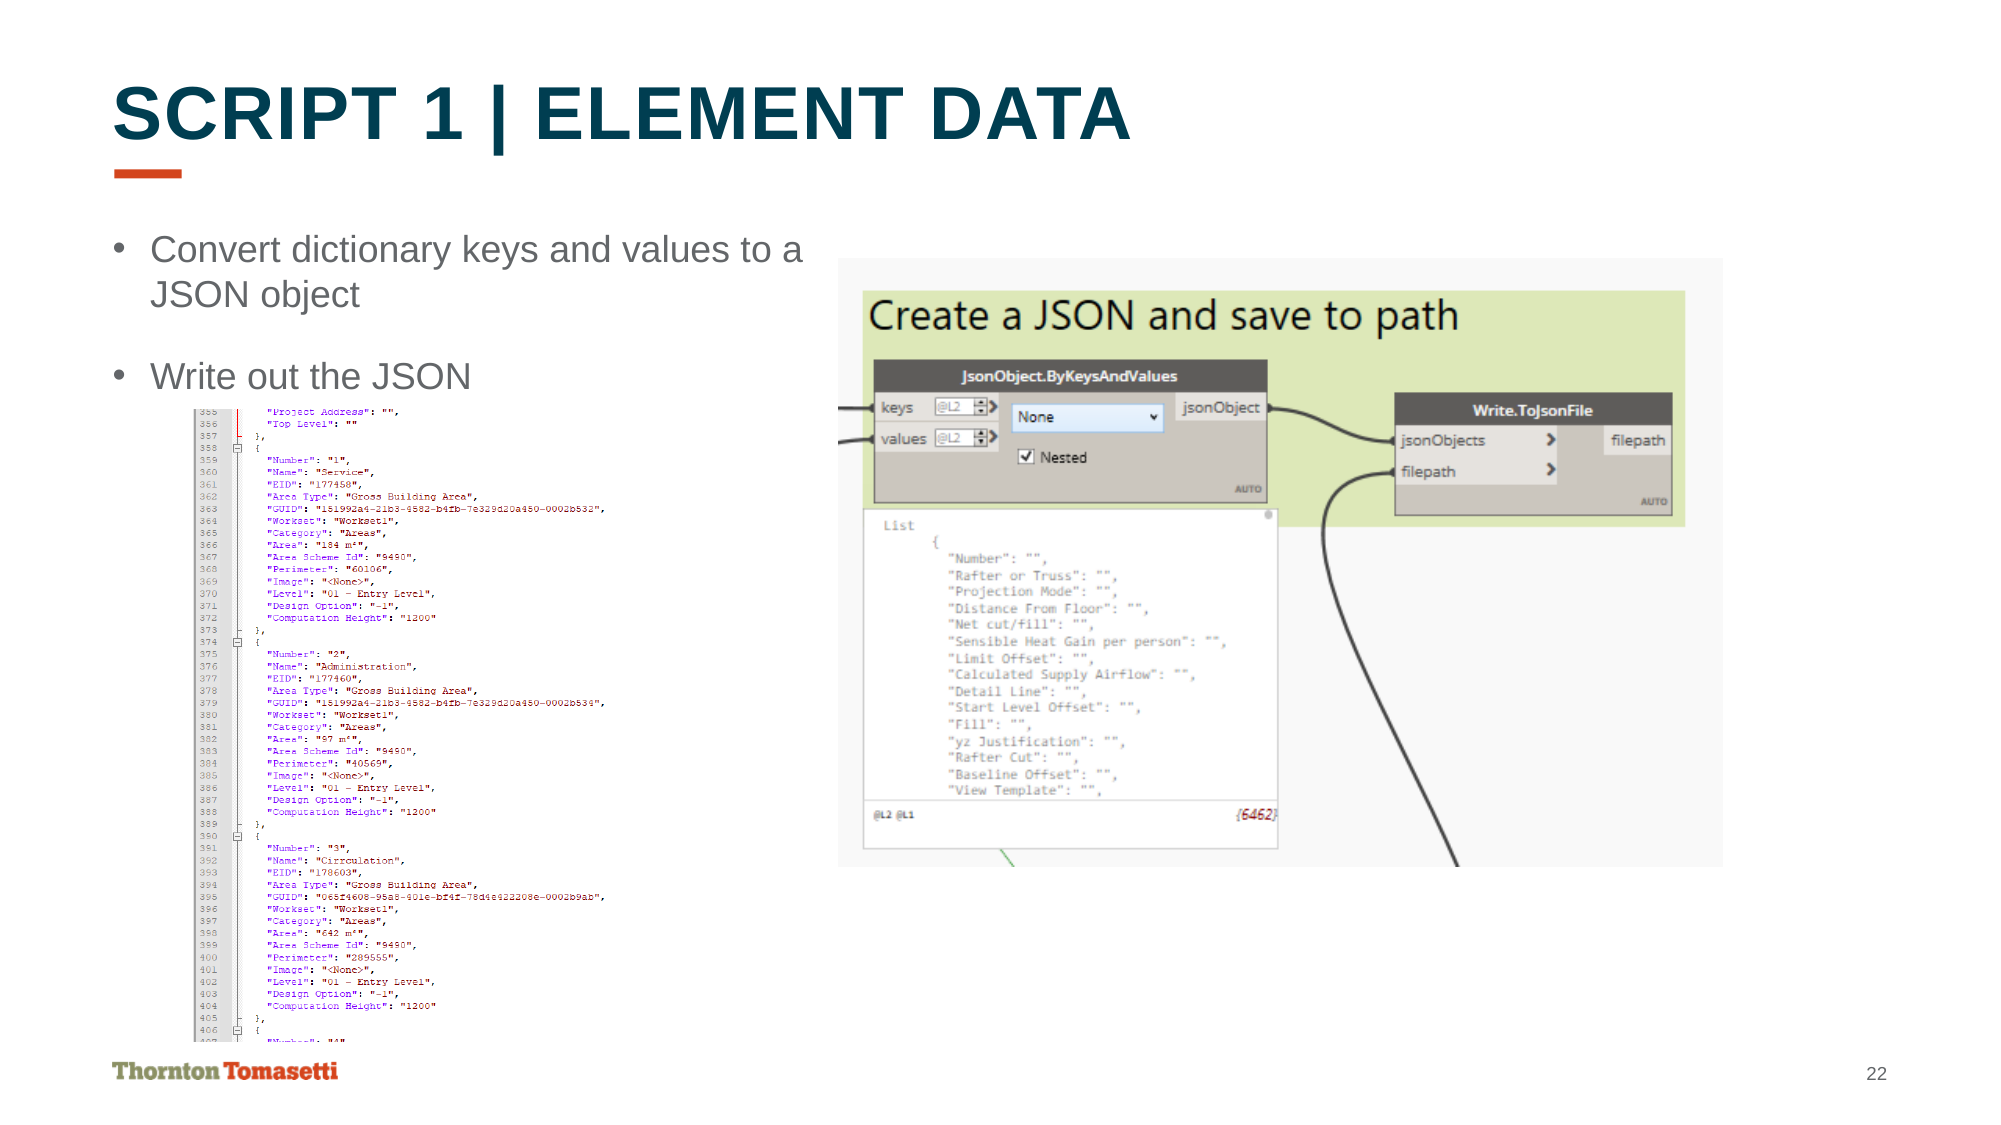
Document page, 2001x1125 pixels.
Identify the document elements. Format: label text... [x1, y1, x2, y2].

slide_number 22 [1831, 1042, 1888, 1103]
list Convert dictionary keys and values to a JSON object Write out the JSON [112, 224, 806, 999]
text_box [113, 168, 183, 179]
picture [192, 409, 786, 1042]
picture [838, 258, 1723, 867]
title script 1 | Element Data [112, 75, 1888, 170]
picture [112, 1061, 338, 1080]
